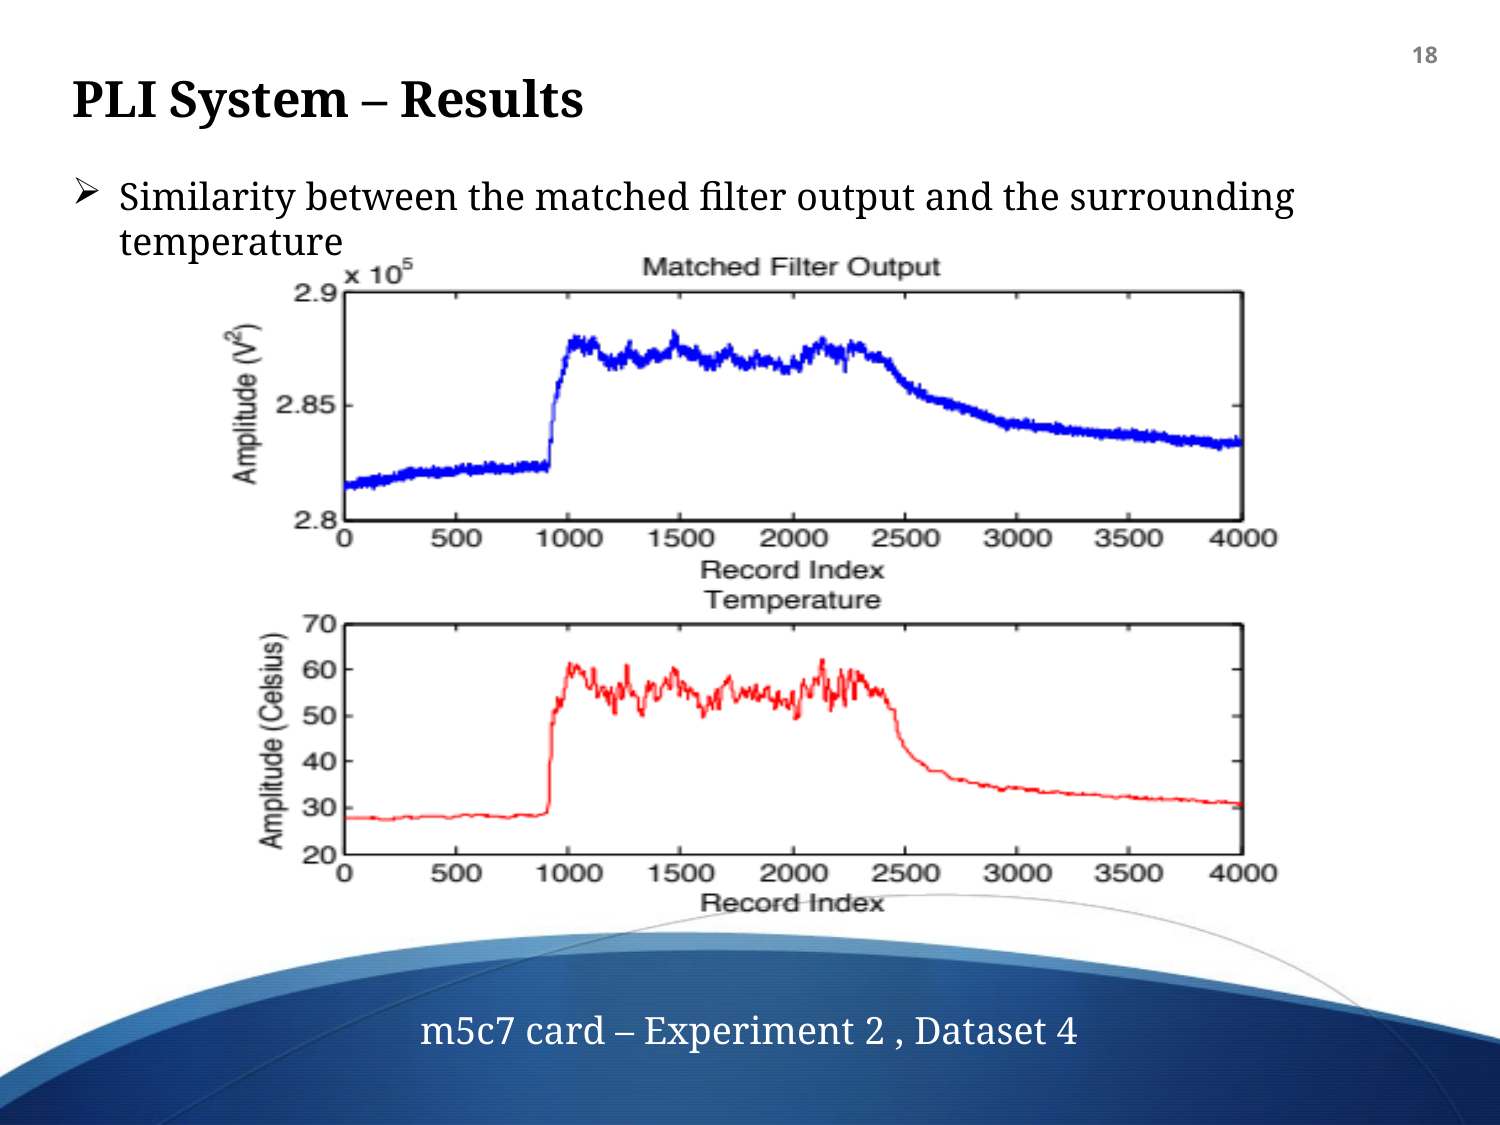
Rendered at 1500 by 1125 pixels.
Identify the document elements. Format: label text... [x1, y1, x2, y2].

slide_number 18 [1381, 26, 1469, 87]
picture [0, 0, 1500, 1125]
text_box m5c7 card – Experiment 2 , Dataset 4 [405, 1000, 1093, 1060]
text_box PLI System – Results Similarity between the matched filter output and the surrounding temperature [57, 60, 1461, 271]
